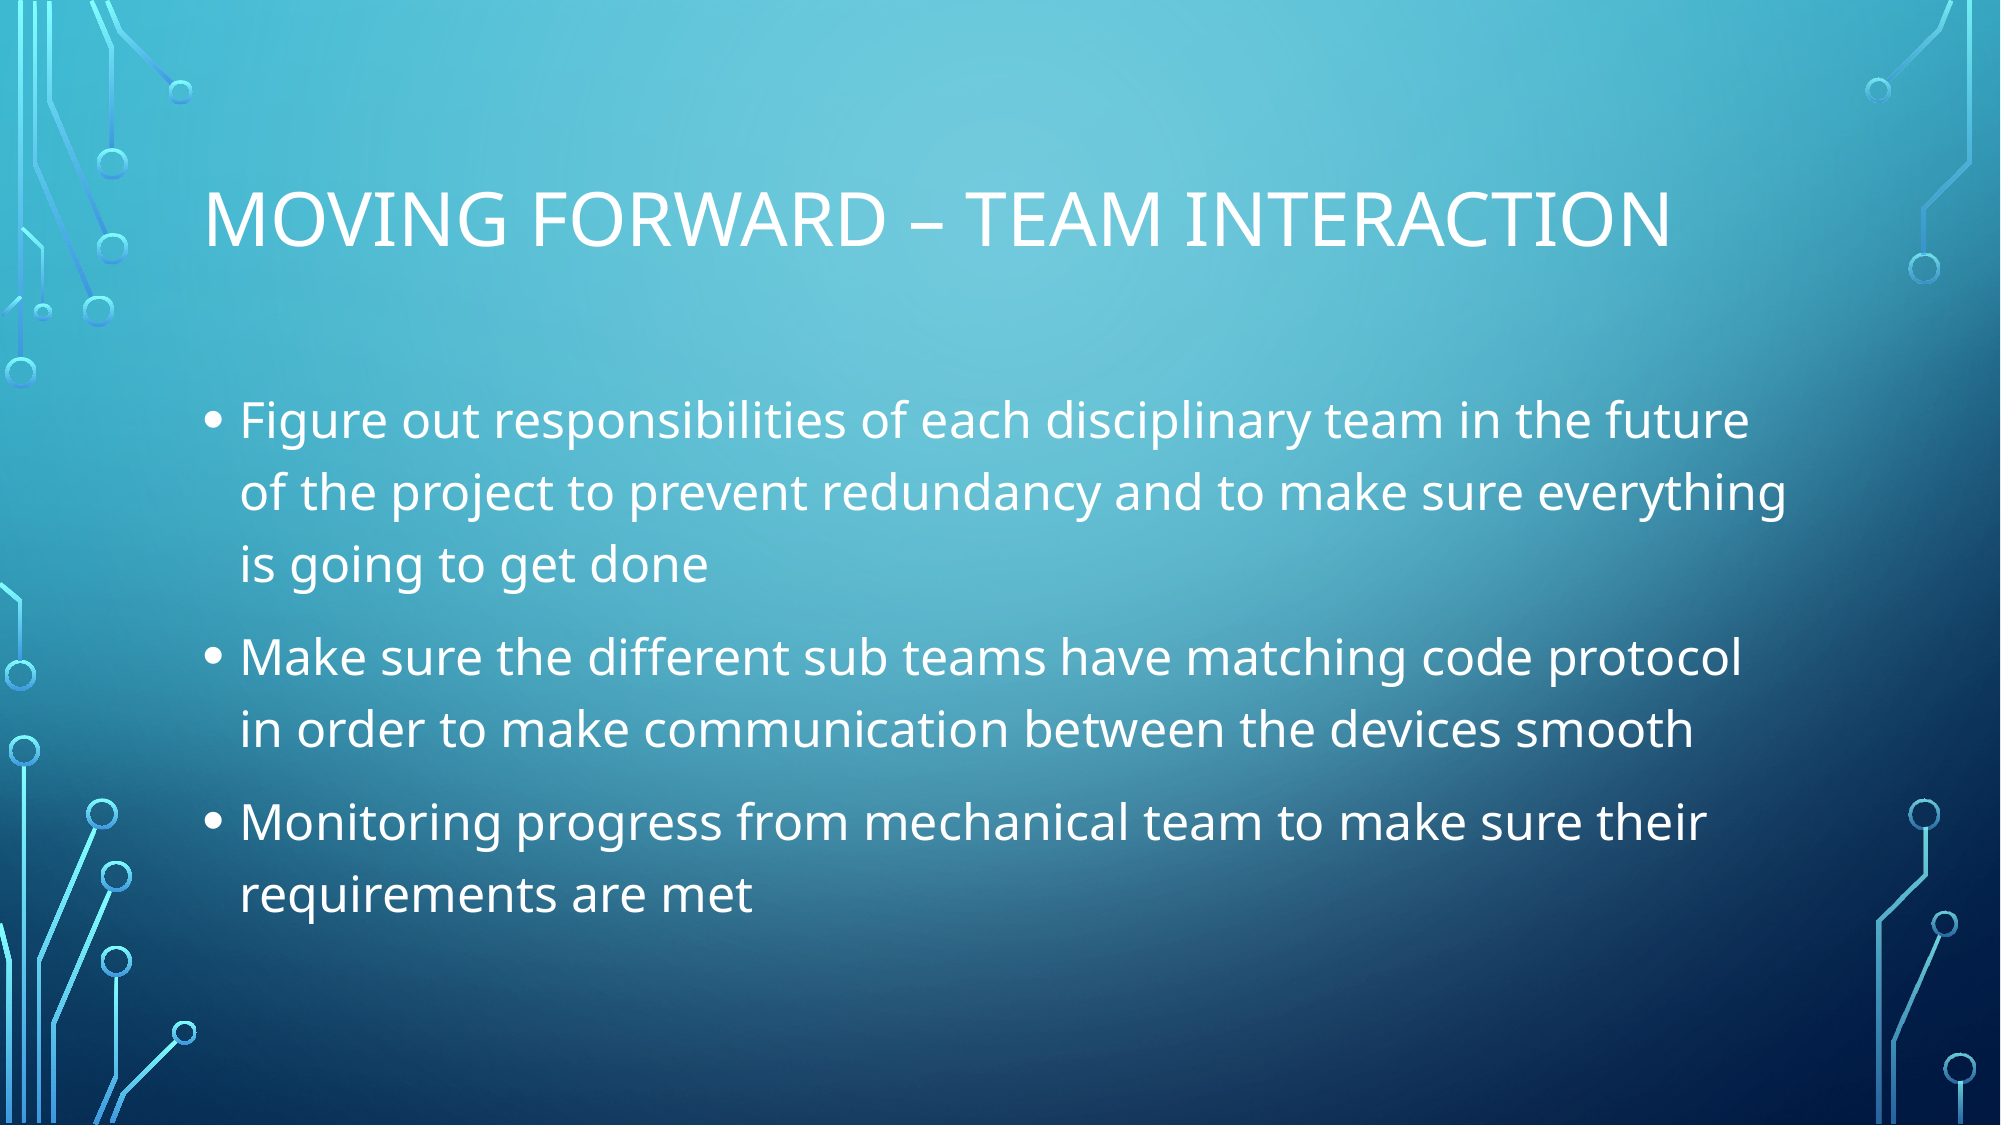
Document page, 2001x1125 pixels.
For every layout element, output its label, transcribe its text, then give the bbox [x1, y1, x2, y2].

list Figure out responsibilities of each disciplinary team in the future of the project to prevent redundancy and to make sure everything is going to get done Make sure the different sub teams have matching code protocol in order to make communication between the devices smooth Monitoring progress from mechanical team to make sure their requirements are met [187, 369, 1813, 950]
title Moving Forward – Team interaction [187, 101, 1813, 344]
